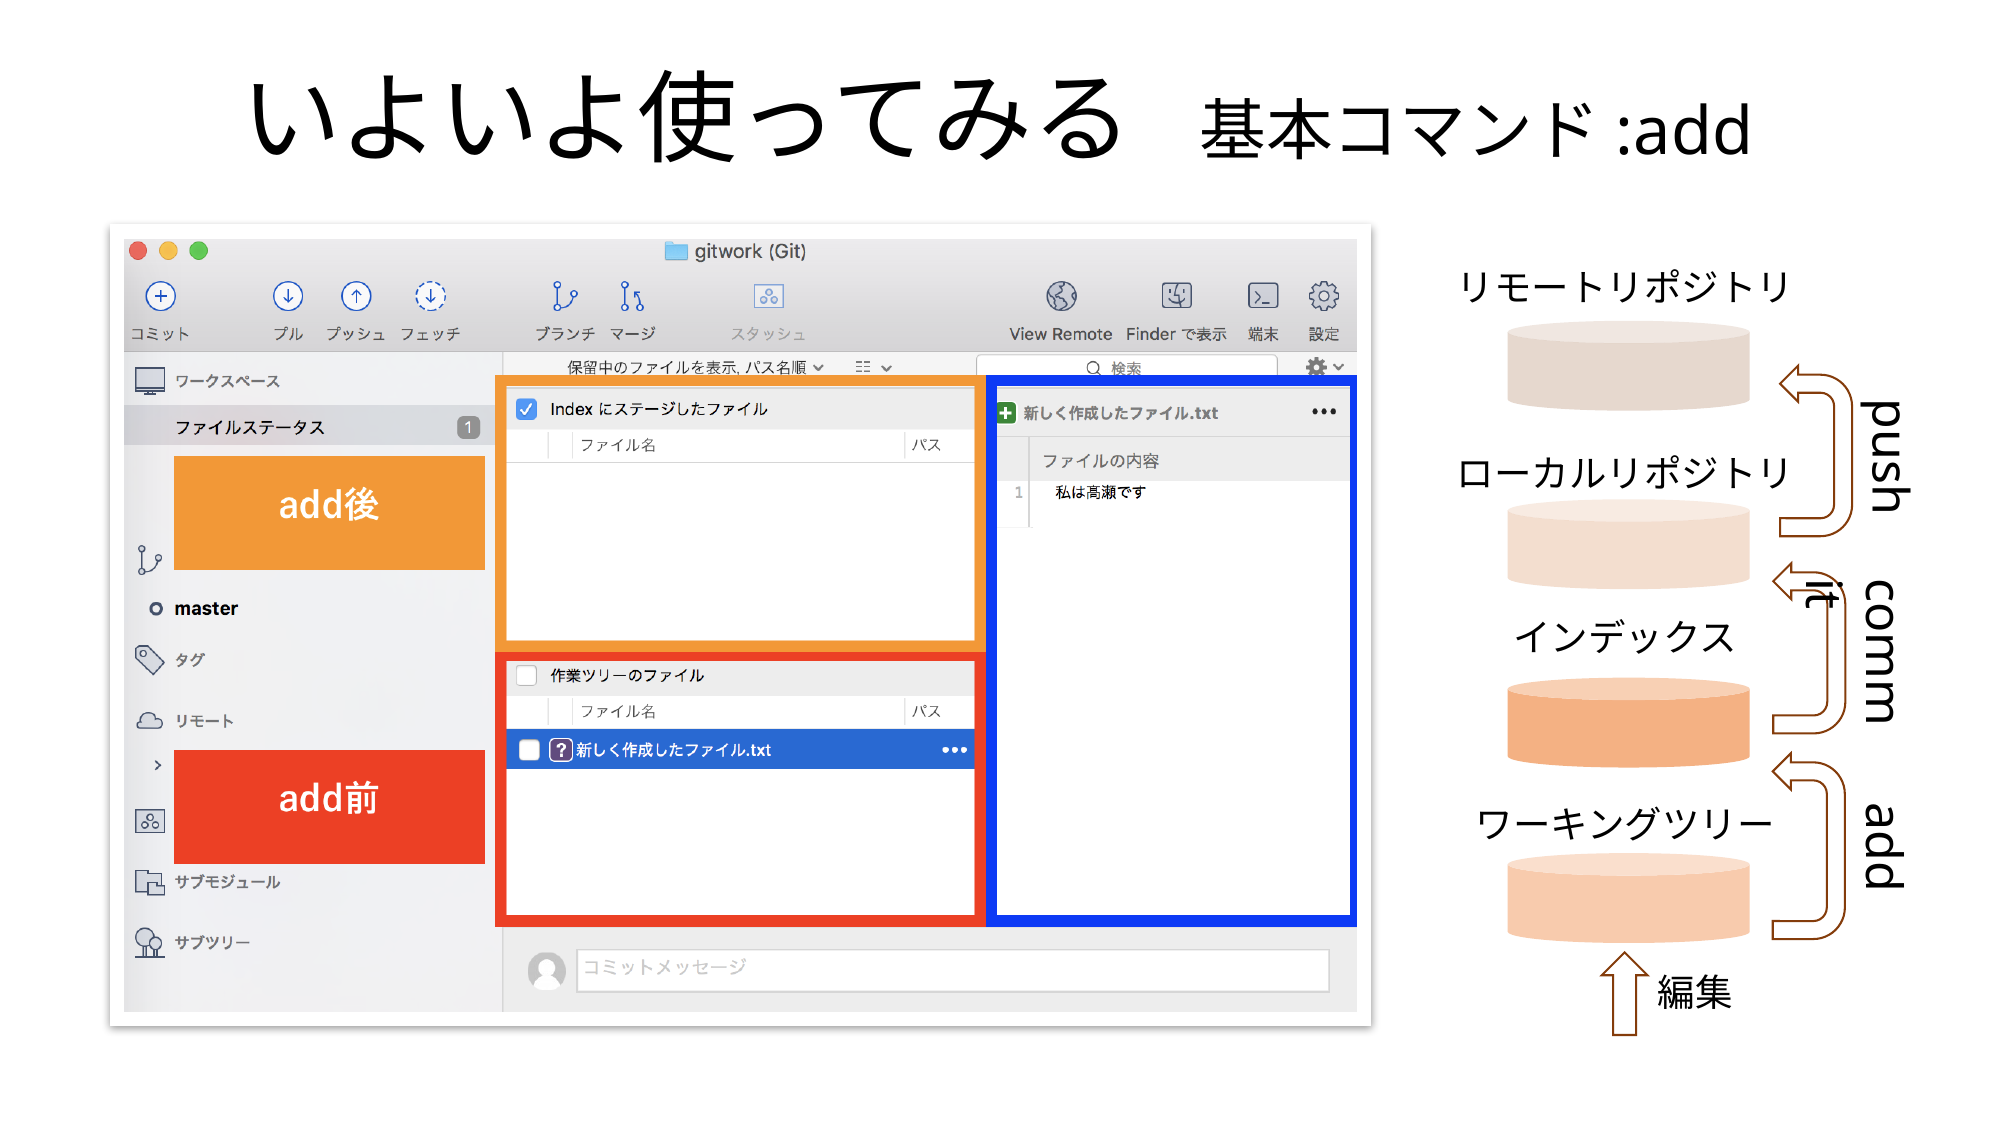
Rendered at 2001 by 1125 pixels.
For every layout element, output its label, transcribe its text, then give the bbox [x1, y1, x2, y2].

text_box [1506, 854, 1751, 945]
text_box いよいよ使ってみる 基本コマンド:add [170, 47, 1825, 183]
text_box [1506, 319, 1751, 412]
text_box [1506, 503, 1751, 591]
text_box インデックス [1405, 606, 1773, 667]
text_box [1779, 365, 1930, 537]
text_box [1601, 952, 1772, 1035]
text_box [1773, 563, 1924, 753]
picture [124, 238, 1357, 1012]
text_box ローカルリポジトリ [1405, 442, 1779, 503]
text_box [1506, 676, 1751, 769]
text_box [1772, 753, 1924, 940]
text_box リモートリポジトリ [1405, 256, 1846, 316]
text_box ワーキングツリー [1405, 793, 1772, 854]
